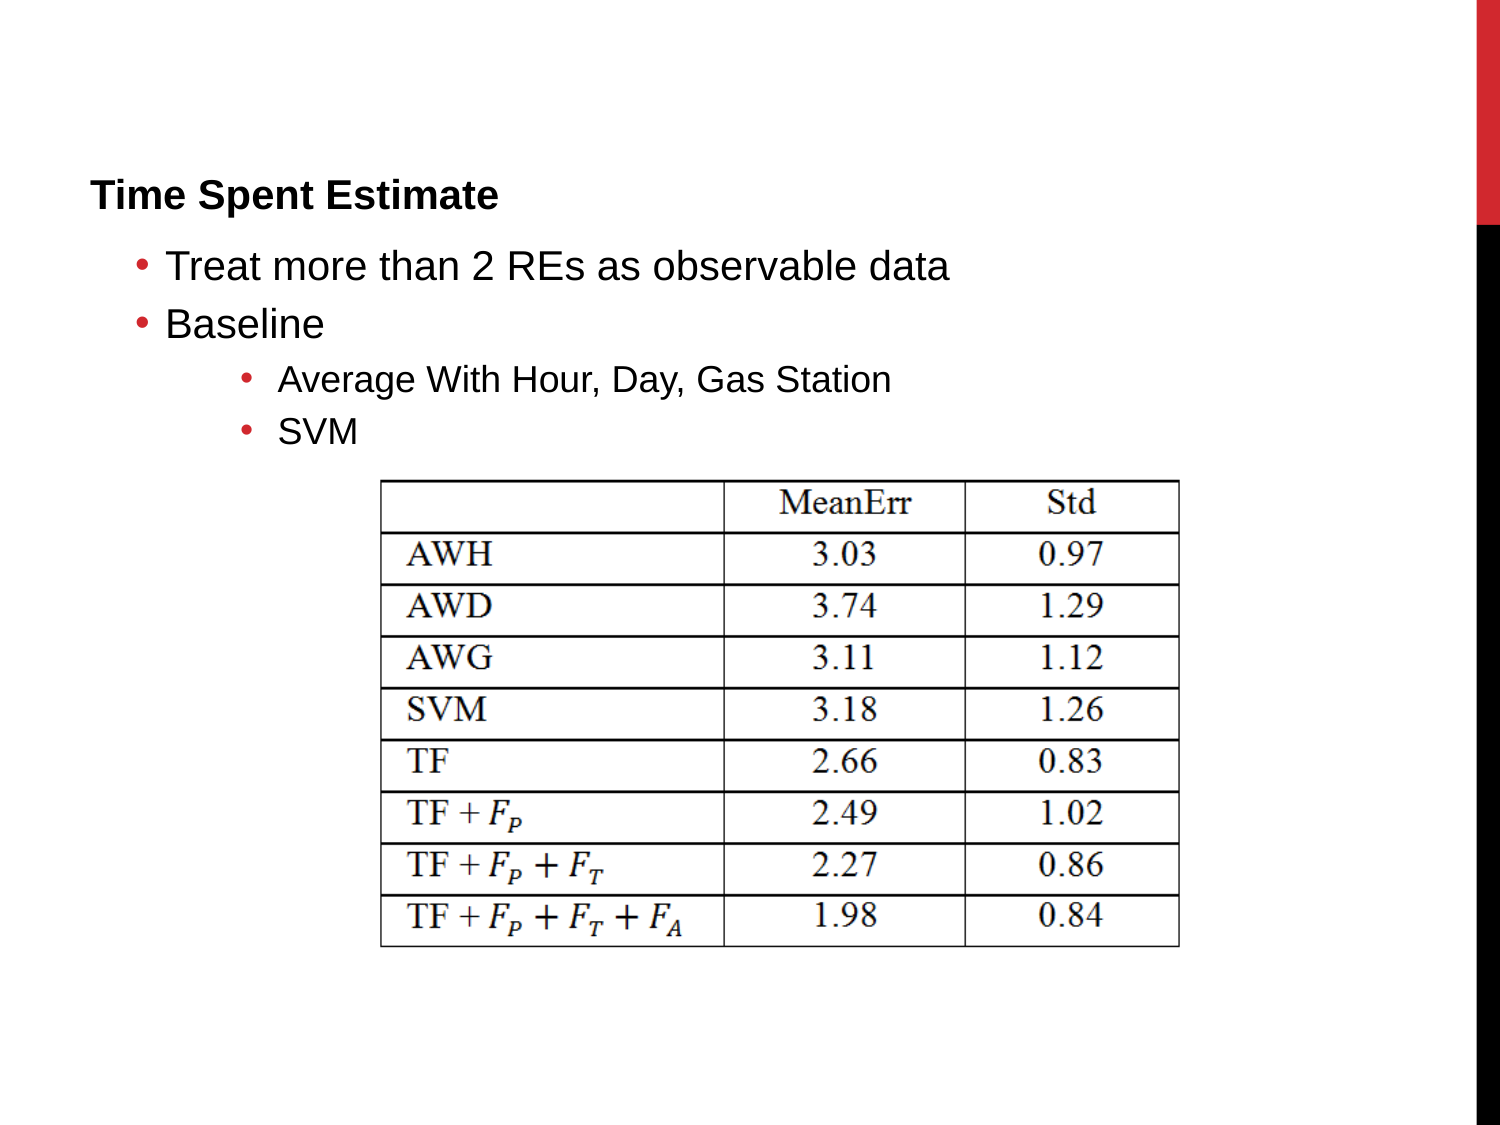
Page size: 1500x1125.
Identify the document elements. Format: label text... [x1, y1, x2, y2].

list Time Spent Estimate Treat more than 2 REs as observable data Baseline Average With Hour, Day, Gas Station SVM [75, 160, 1325, 878]
picture [359, 465, 1199, 951]
